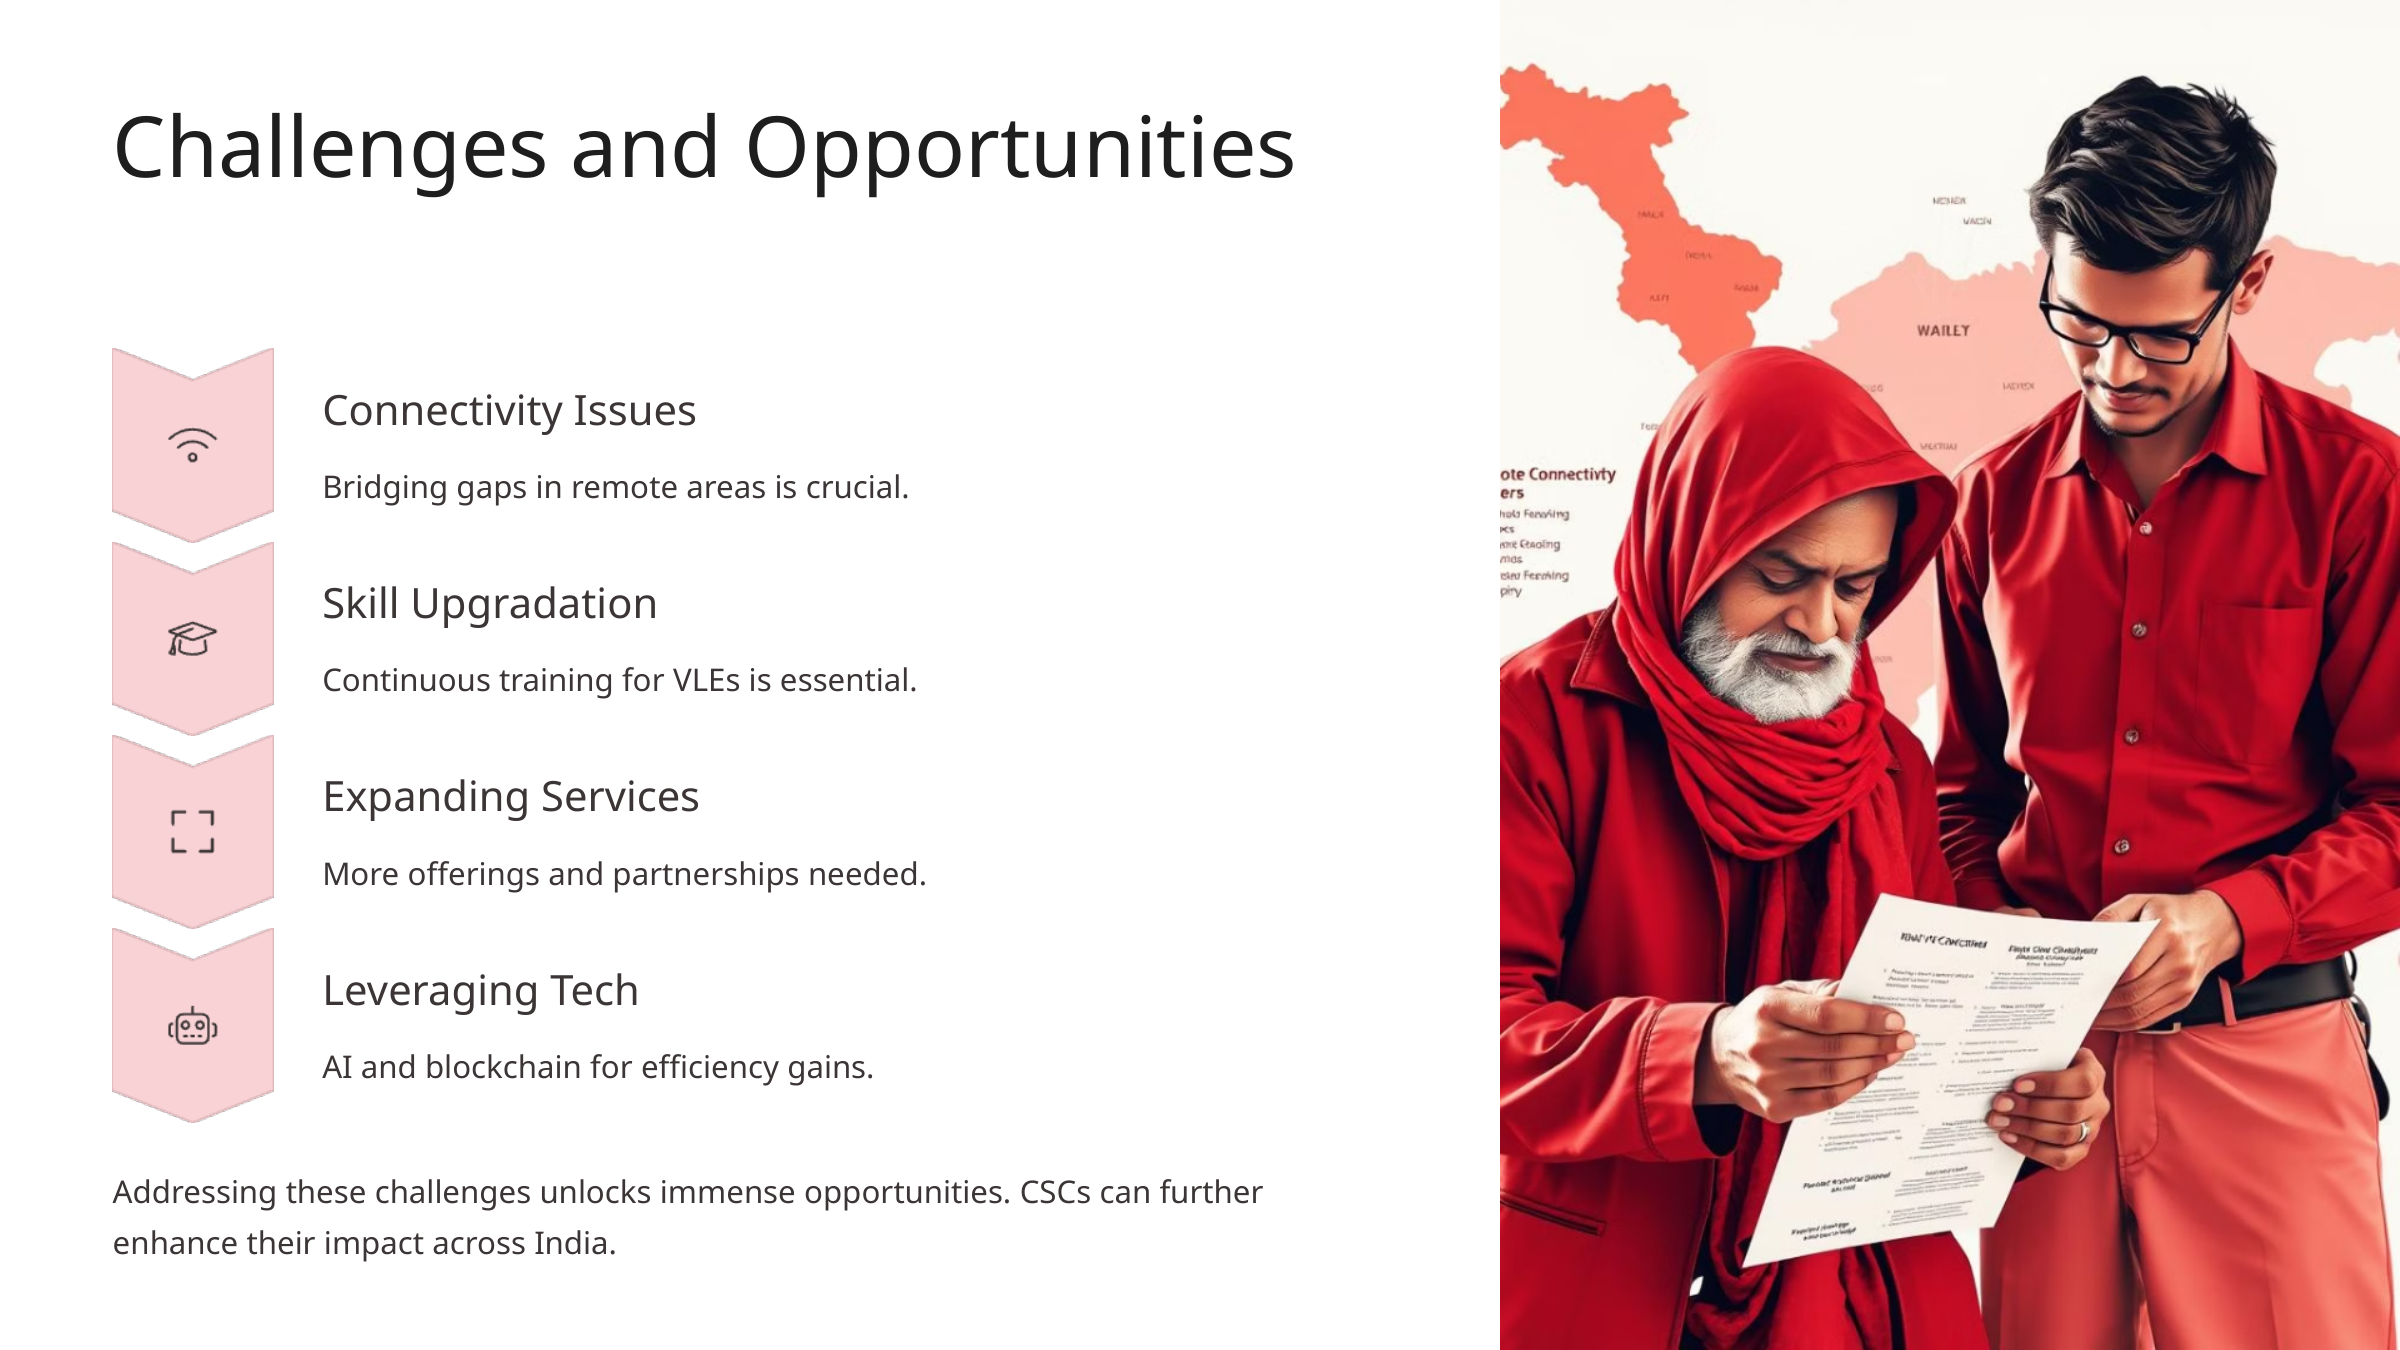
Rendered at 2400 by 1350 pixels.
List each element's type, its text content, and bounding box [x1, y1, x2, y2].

picture [1499, 0, 2400, 1350]
picture [112, 348, 274, 1123]
text_box More offerings and partnerships needed. [322, 840, 1388, 892]
text_box Continuous training for VLEs is essential. [322, 646, 1388, 699]
text_box Bridging gaps in remote areas is crucial. [322, 453, 1388, 505]
text_box Skill Upgradation [322, 574, 747, 628]
text_box Connectivity Issues [322, 381, 751, 435]
text_box AI and blockchain for efficiency gains. [322, 1033, 1388, 1086]
text_box Challenges and Opportunities [112, 88, 1388, 301]
text_box Expanding Services [322, 767, 751, 821]
text_box Leveraging Tech [322, 961, 747, 1015]
text_box Addressing these challenges unlocks immense opportunities. CSCs can further enhance their impact across India. [112, 1158, 1388, 1262]
